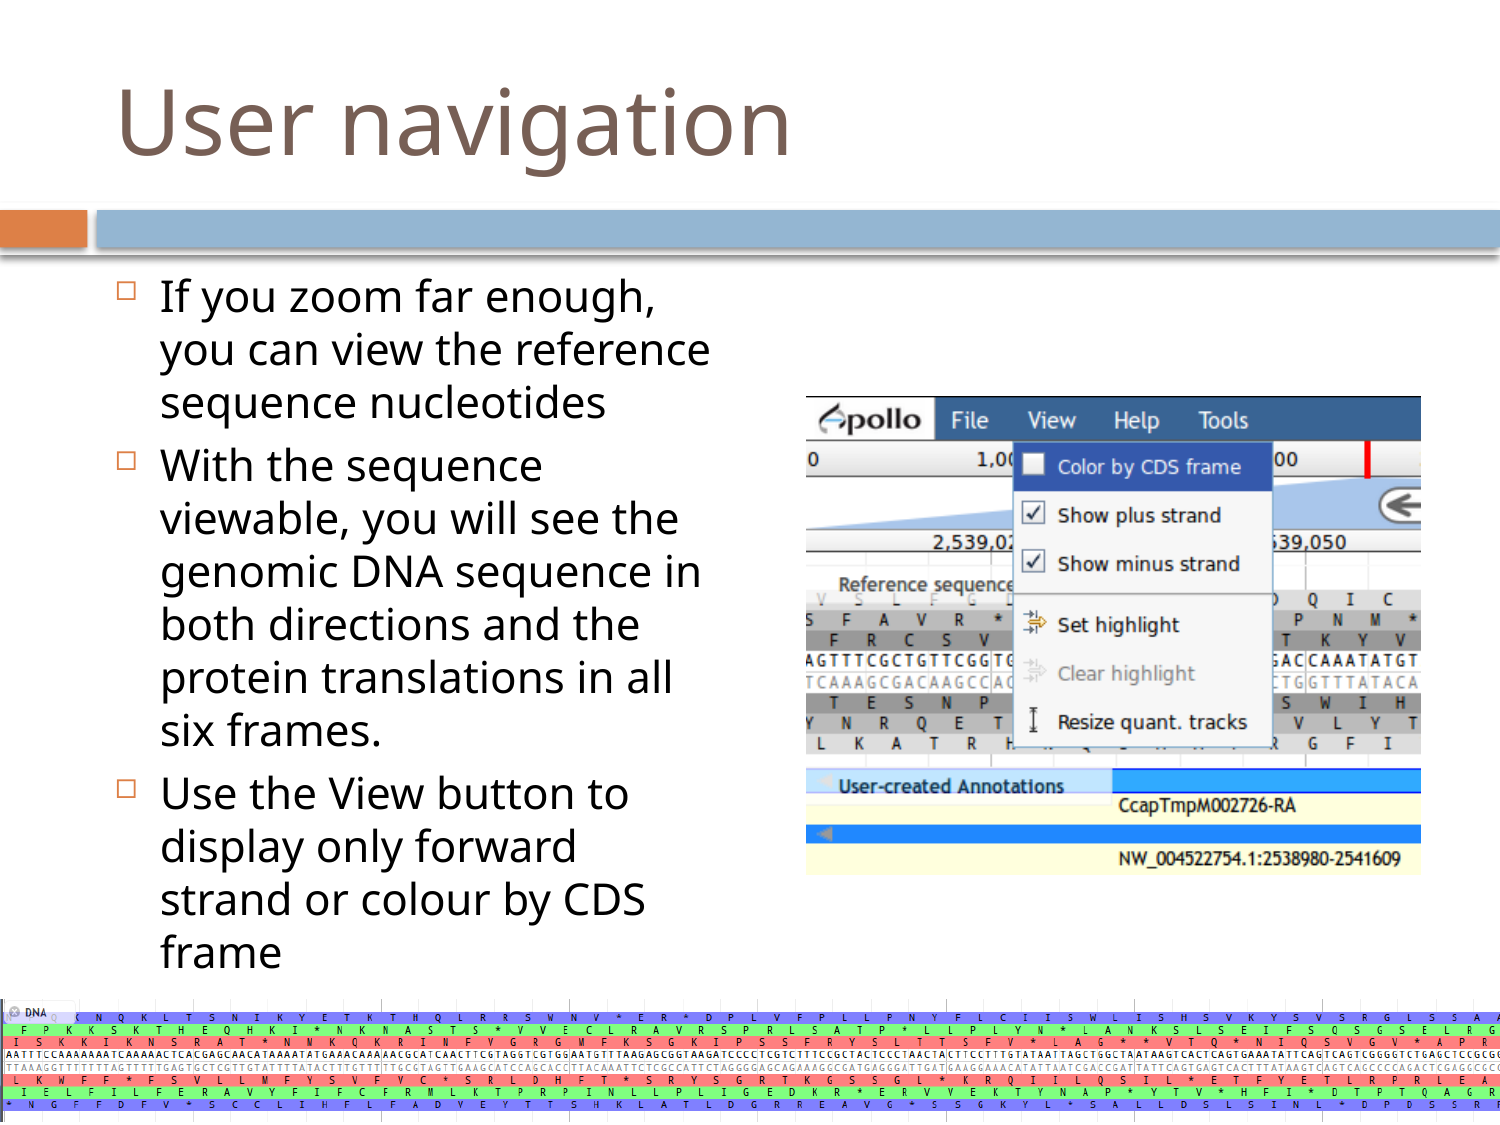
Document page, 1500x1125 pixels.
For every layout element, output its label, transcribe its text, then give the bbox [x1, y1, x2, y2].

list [806, 396, 1421, 875]
picture [0, 999, 1500, 1122]
list If you zoom far enough, you can view the reference sequence nucleotides With the sequence viewable, you will see the genomic DNA sequence in both directions and the protein translations in all six frames. Use the View button to display only forward strand or colour by CDS frame [99, 260, 738, 998]
title User navigation [99, 37, 1438, 200]
